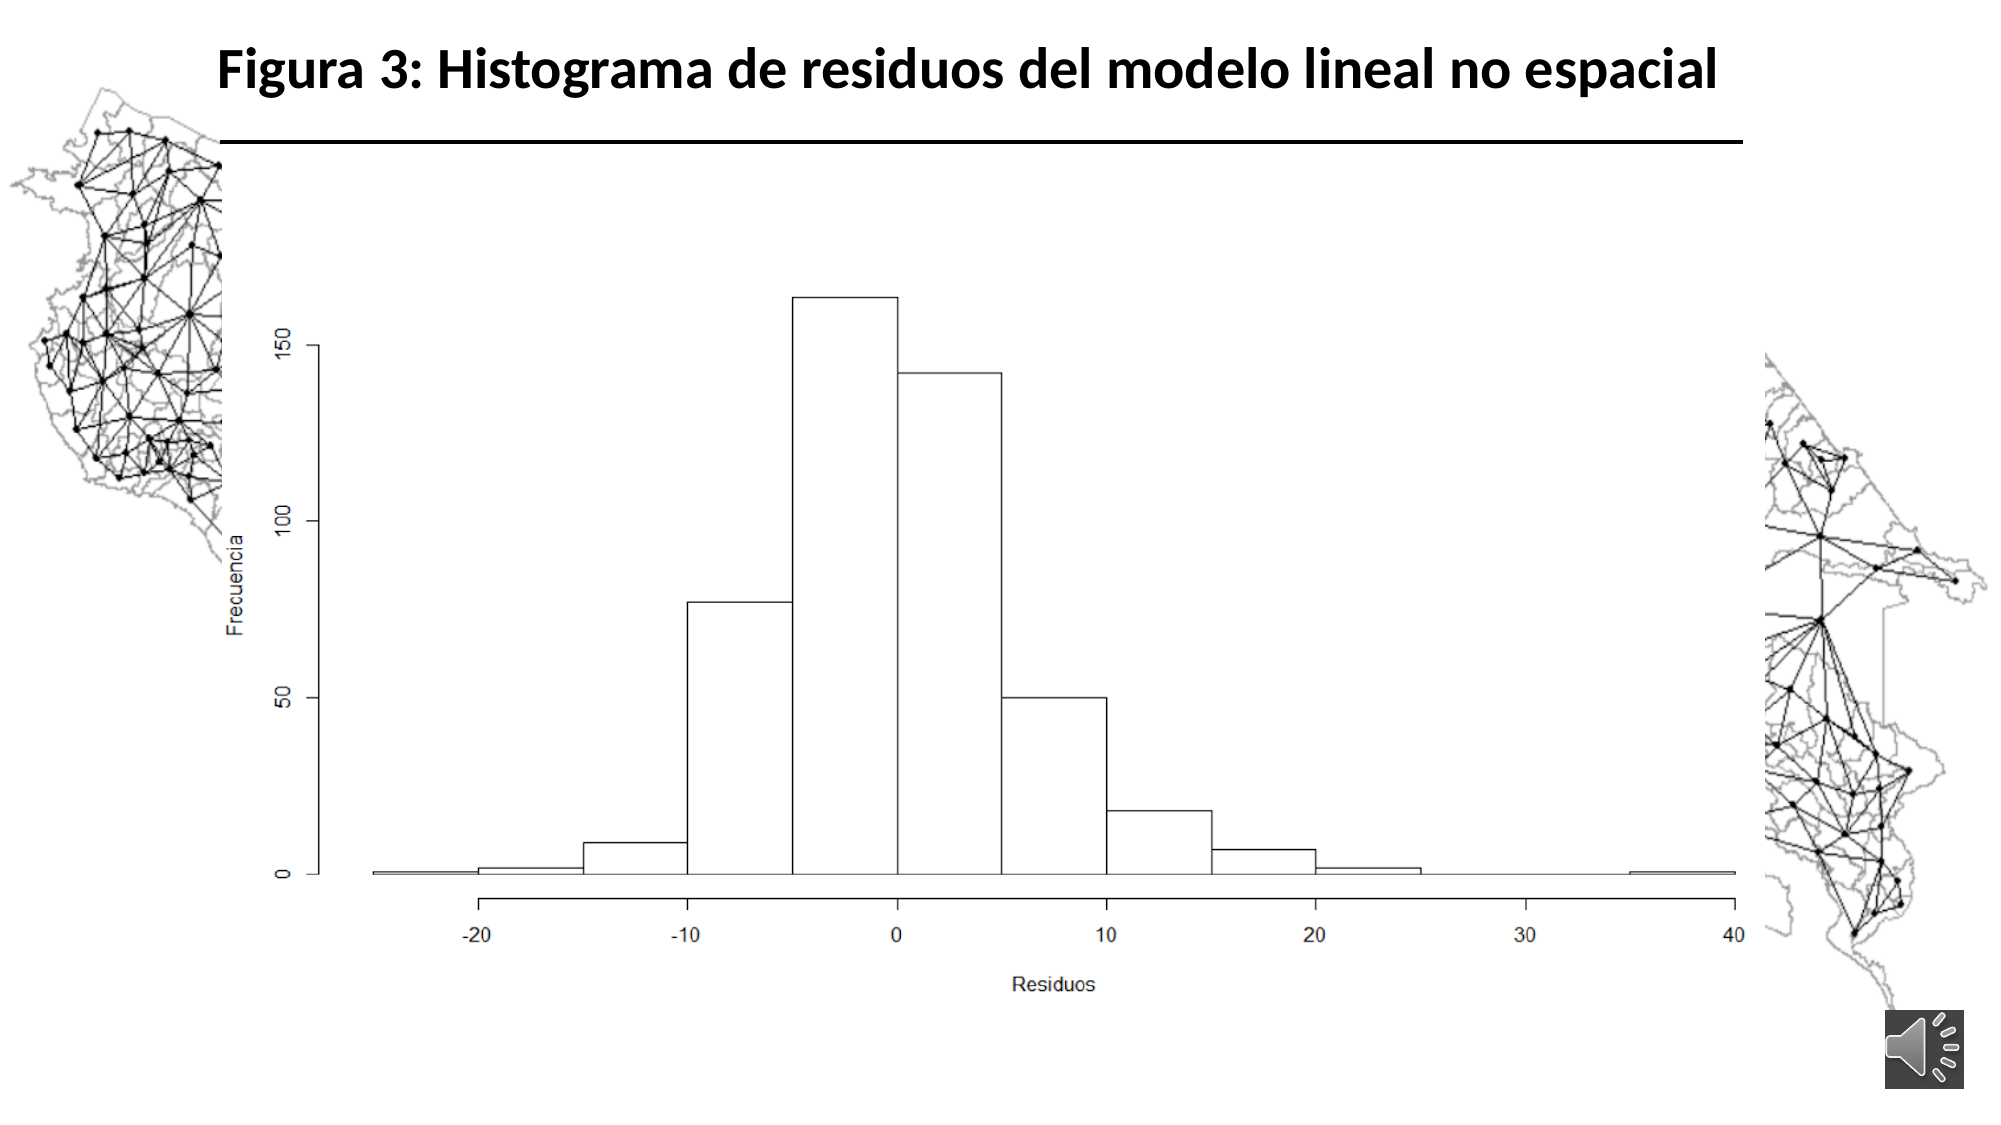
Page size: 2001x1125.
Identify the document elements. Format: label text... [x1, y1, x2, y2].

picture [0, 52, 1763, 1072]
picture [1765, 52, 2001, 1090]
text_box Figura 3: Histograma de residuos del modelo lineal no espacial [202, 30, 1939, 151]
